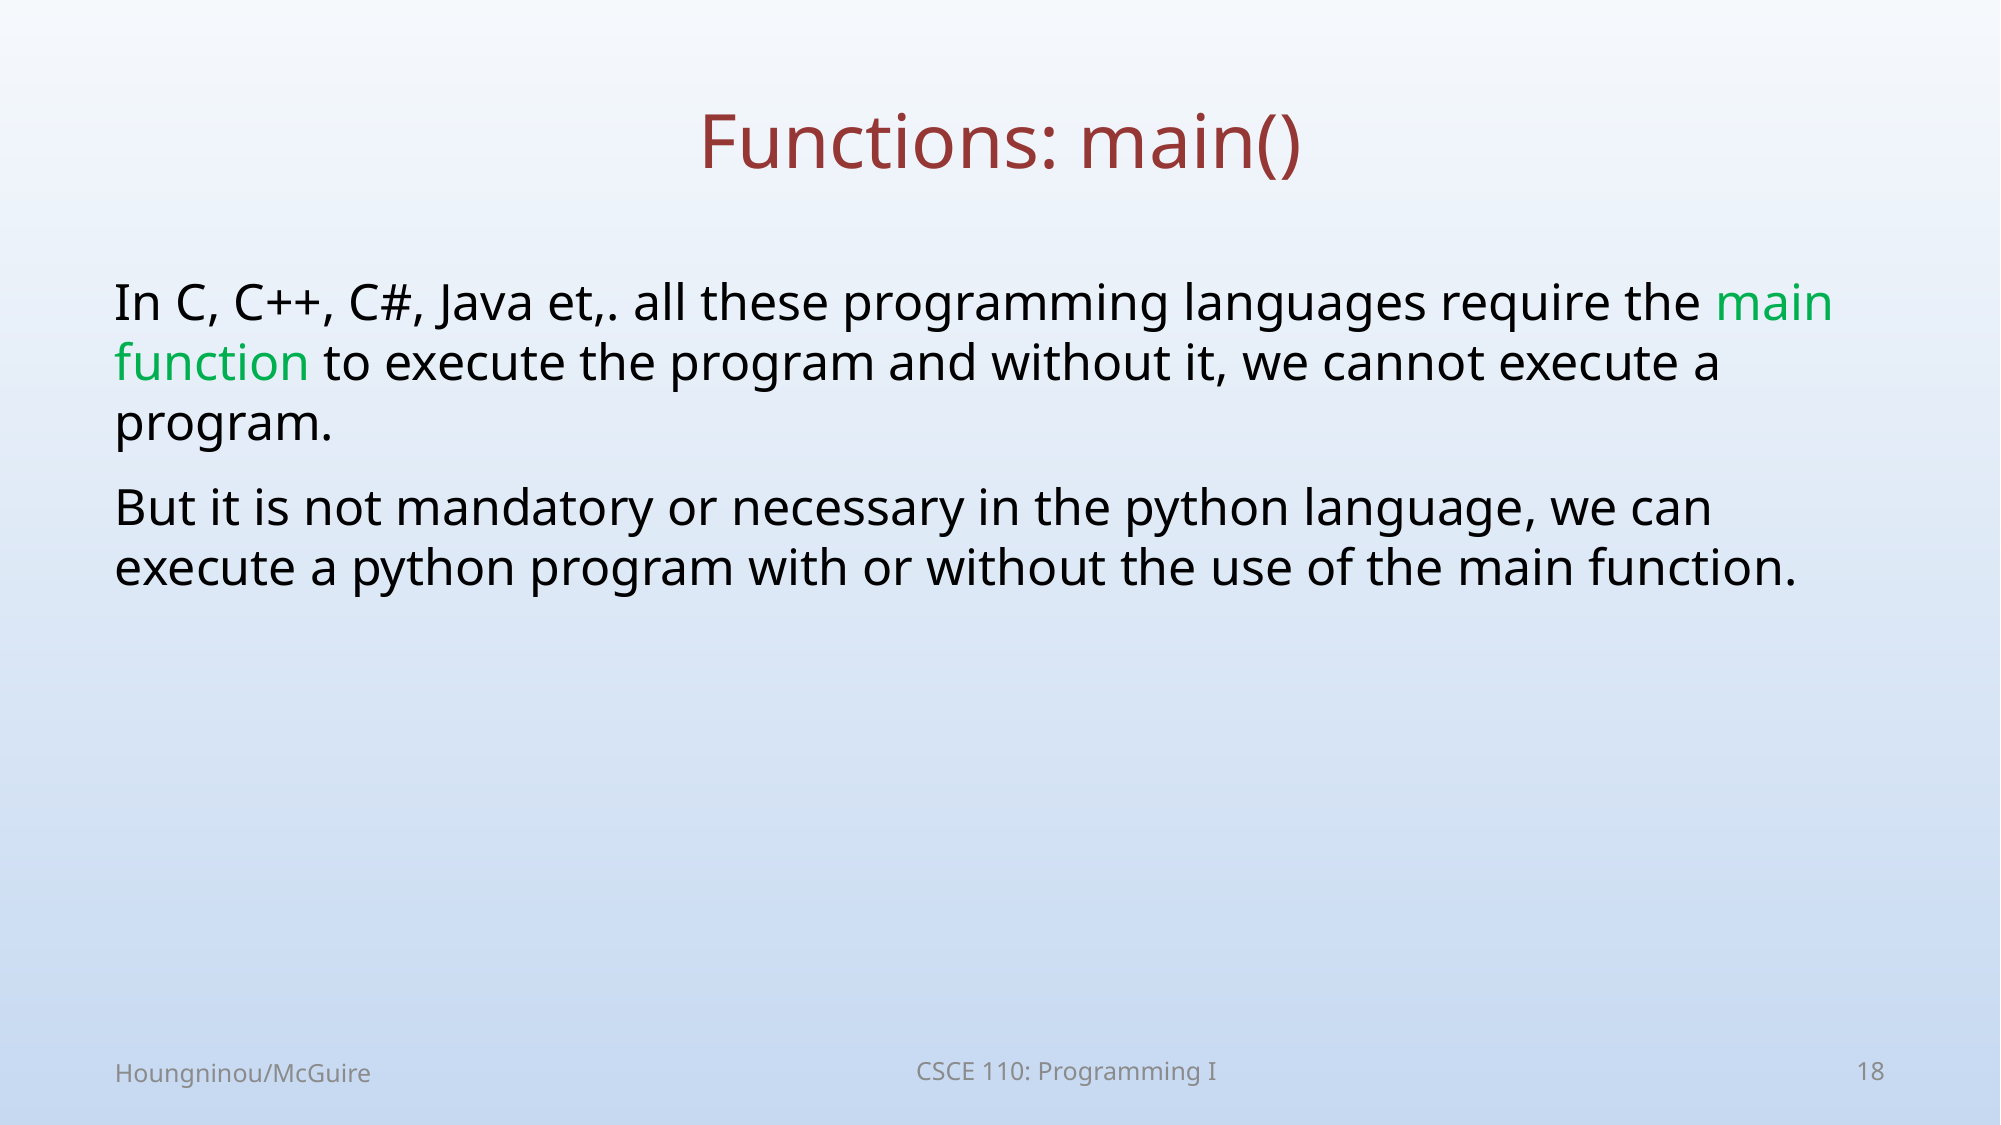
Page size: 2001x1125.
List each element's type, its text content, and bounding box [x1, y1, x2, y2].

slide_number 18 [1450, 1042, 1900, 1103]
title Functions: main() [99, 45, 1900, 233]
list In C, C++, C#, Java et,. all these programming languages require the main function to execute the program and without it, we cannot execute a program. But it is not mandatory or necessary in the python language, we can execute a python program with or without the use of the main function. [99, 262, 1900, 1005]
footer CSCE 110: Programming I [683, 1042, 1450, 1103]
slide_number Houngninou/McGuire [99, 1042, 567, 1103]
